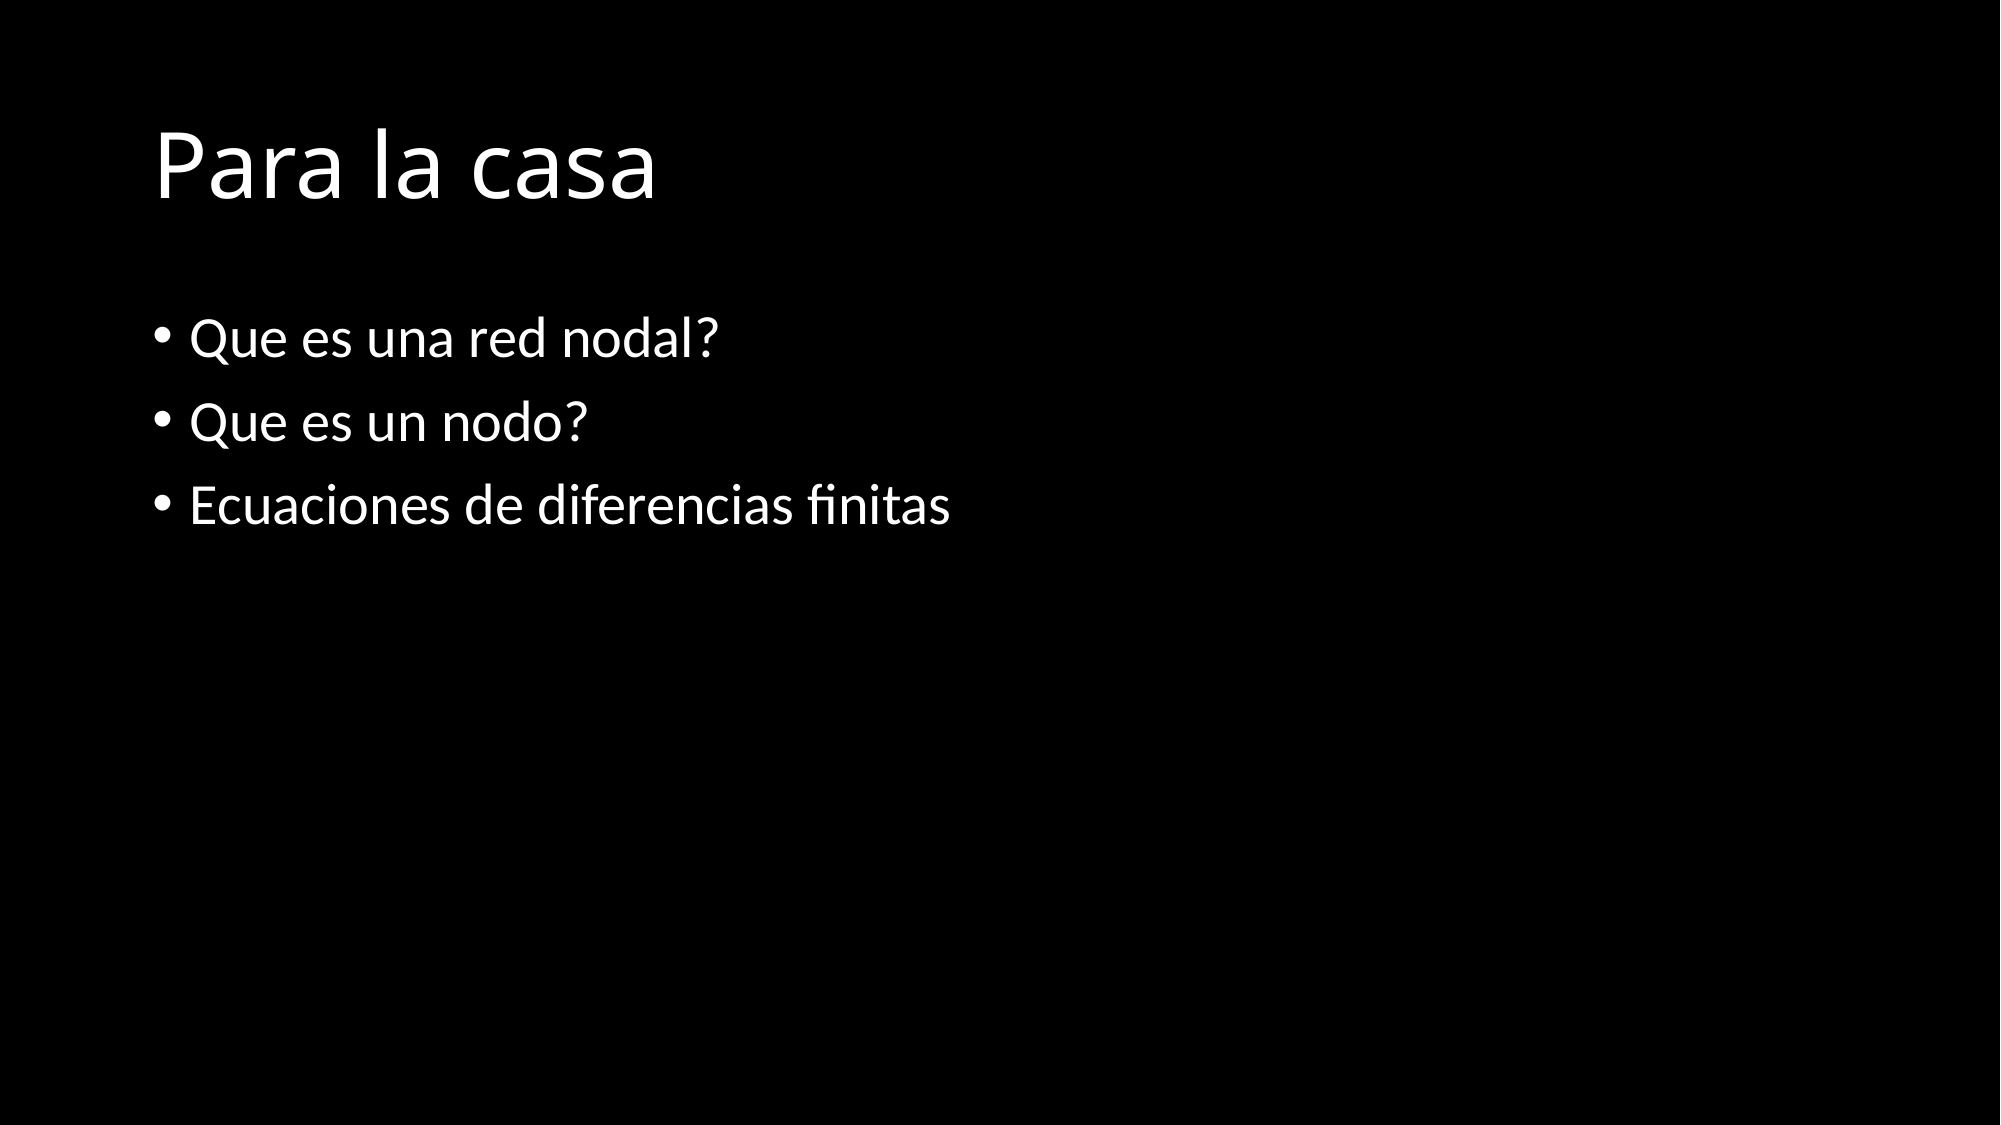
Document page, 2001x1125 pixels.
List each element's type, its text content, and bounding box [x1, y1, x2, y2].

list Que es una red nodal? Que es un nodo? Ecuaciones de diferencias finitas [137, 299, 1863, 1014]
title Para la casa [137, 59, 1863, 278]
